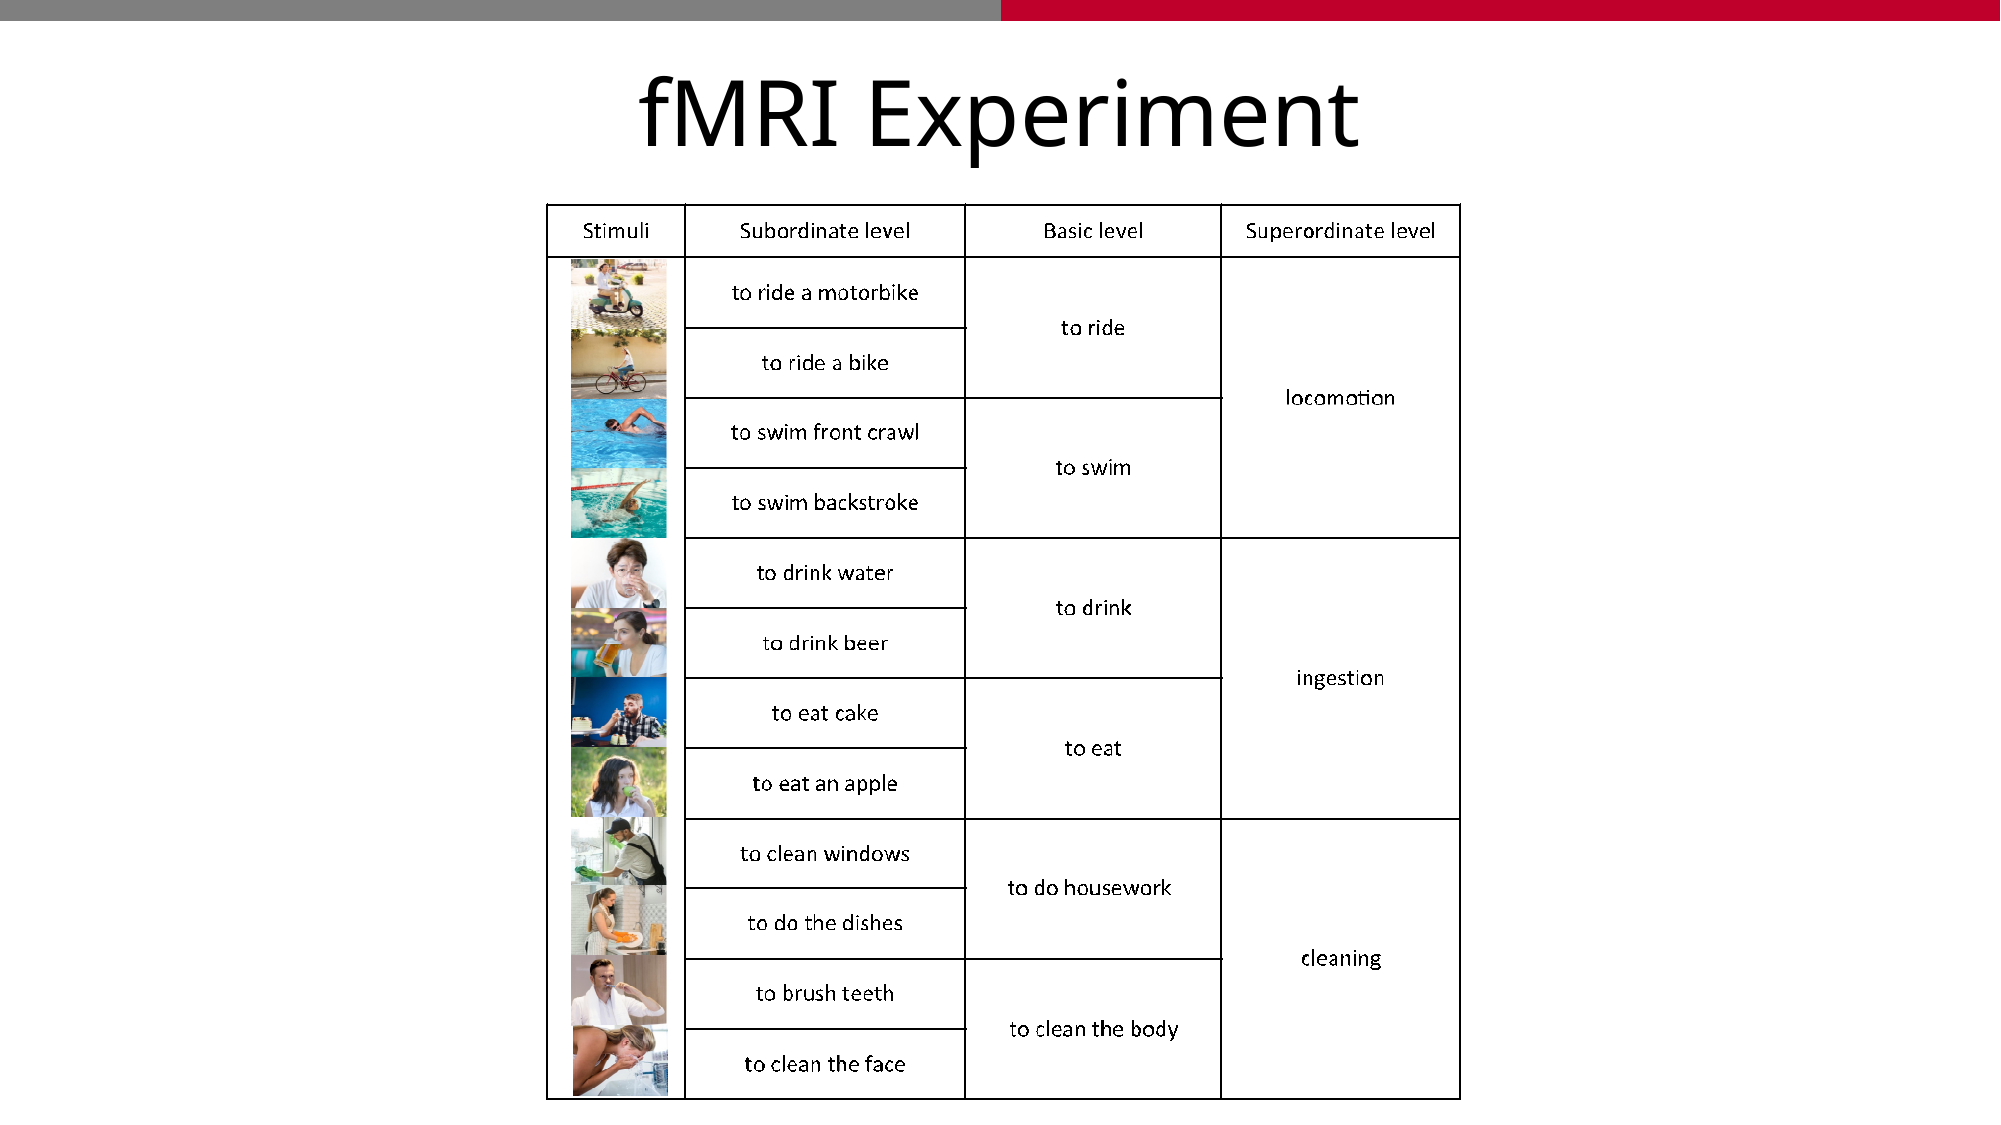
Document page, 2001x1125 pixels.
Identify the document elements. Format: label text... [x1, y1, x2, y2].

picture [494, 202, 1506, 1114]
text_box fMRI Experiment [137, 59, 1863, 278]
text_box [1000, 0, 2000, 20]
text_box [0, 0, 1000, 20]
